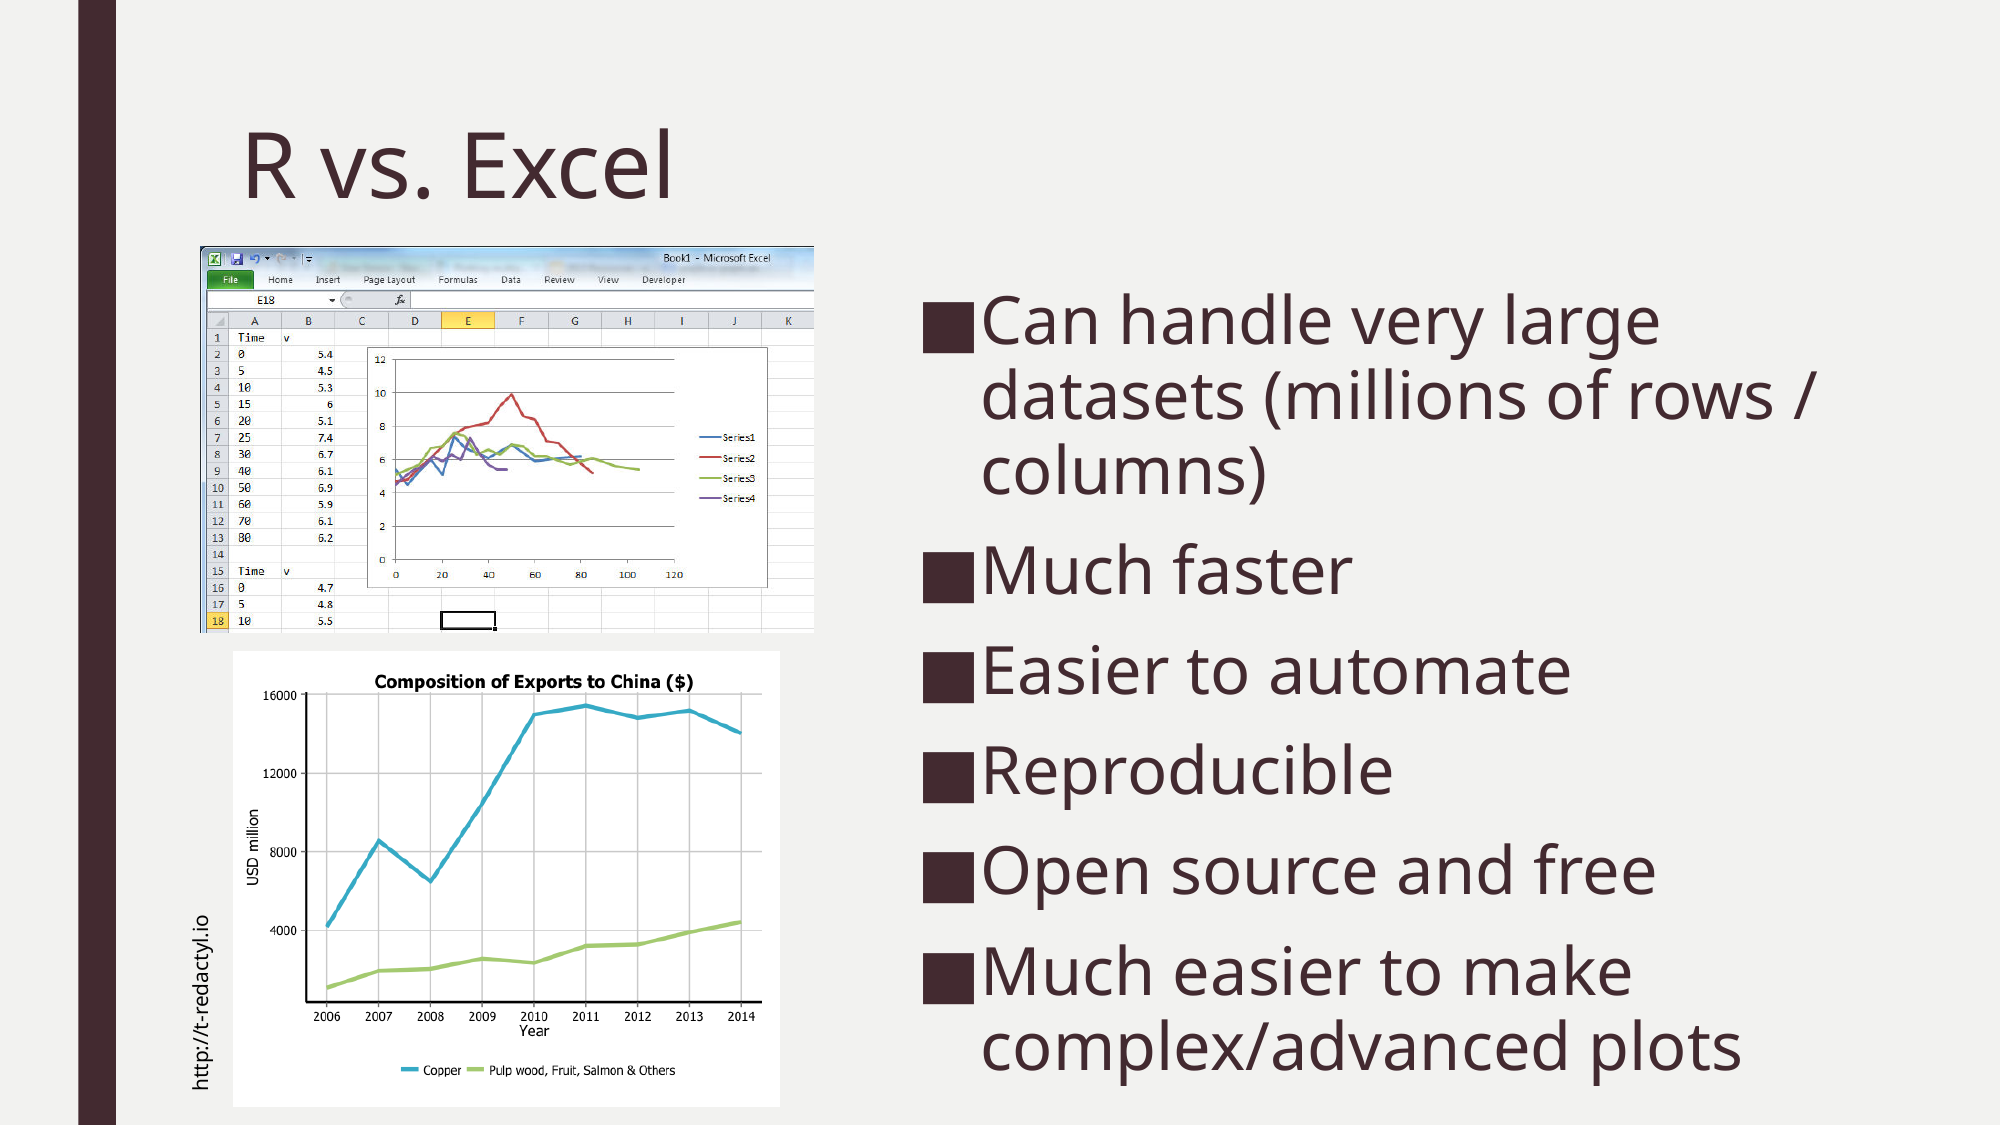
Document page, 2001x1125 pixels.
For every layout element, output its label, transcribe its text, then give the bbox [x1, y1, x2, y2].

title R vs. Excel [225, 112, 1800, 247]
list Can handle very large datasets (millions of rows / columns) Much faster Easier to automate Reproducible Open source and free Much easier to make complex/advanced plots [902, 276, 1872, 963]
text_box http://t-redactyl.io [179, 695, 220, 1107]
picture [233, 651, 780, 1107]
picture [199, 246, 814, 633]
